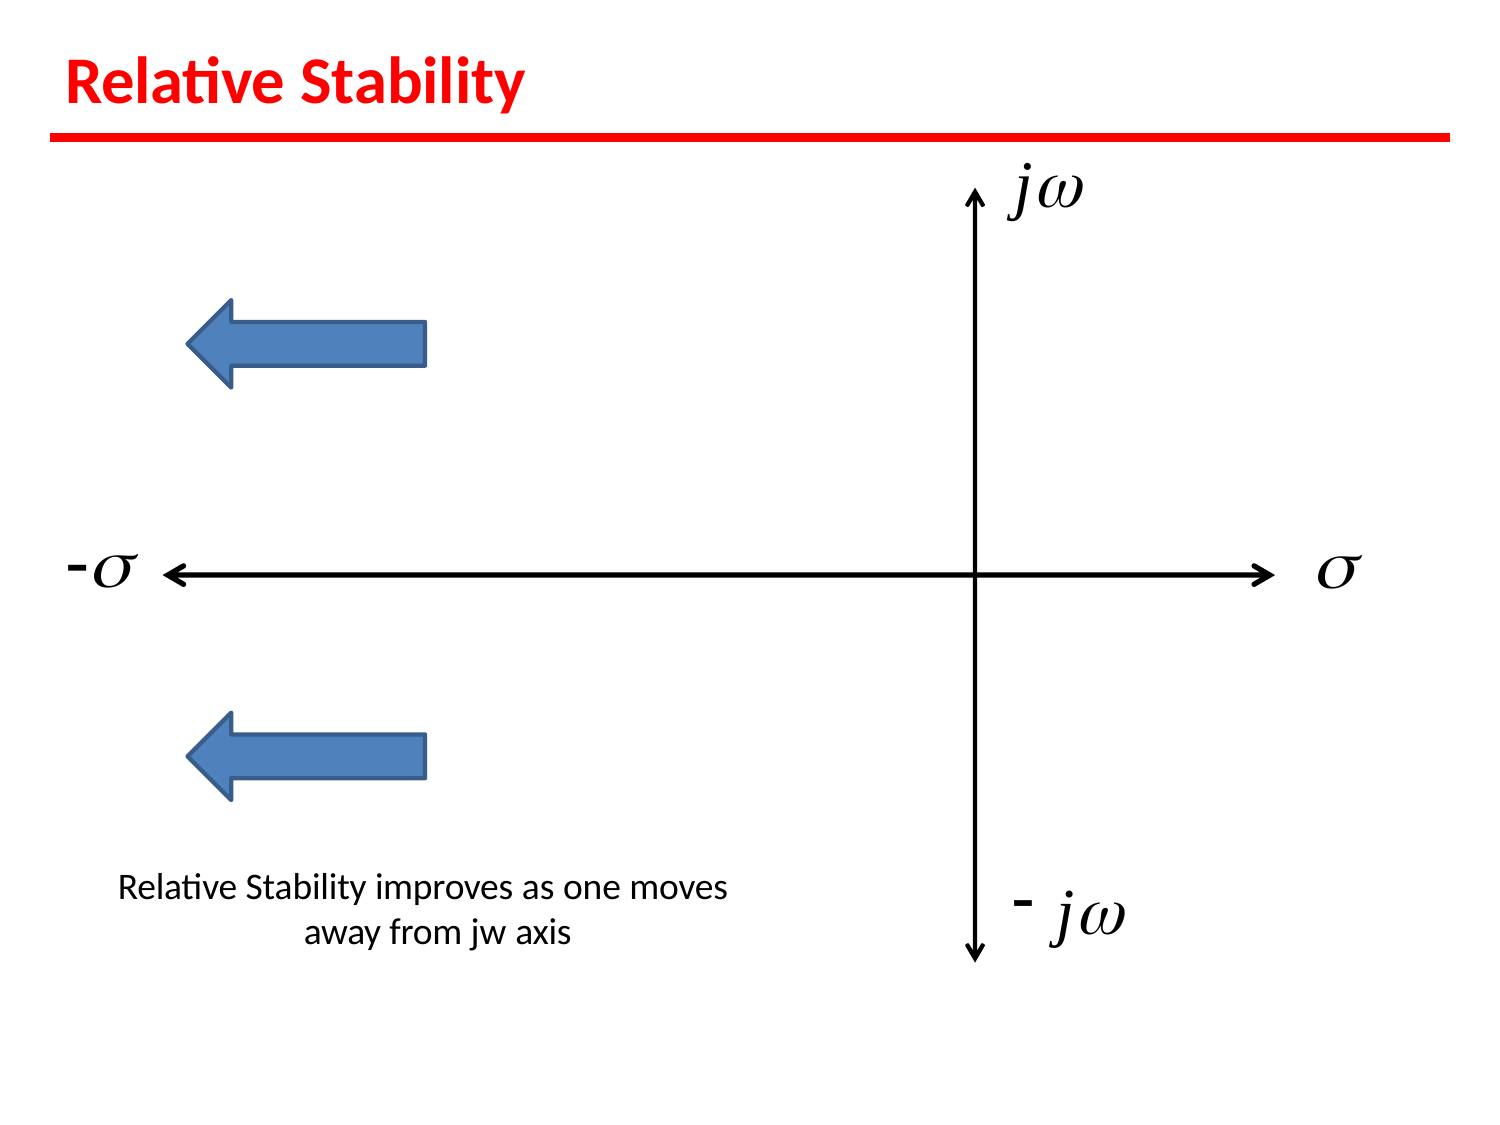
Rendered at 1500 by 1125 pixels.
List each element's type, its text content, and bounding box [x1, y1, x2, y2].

title j [1012, 135, 1092, 186]
text_box  [64, 516, 153, 602]
text_box  [1310, 517, 1374, 603]
text_box Relative Stability improves as one moves away from jw axis [115, 859, 157, 952]
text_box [162, 187, 1276, 963]
text_box Relative Stability [62, 34, 1263, 117]
